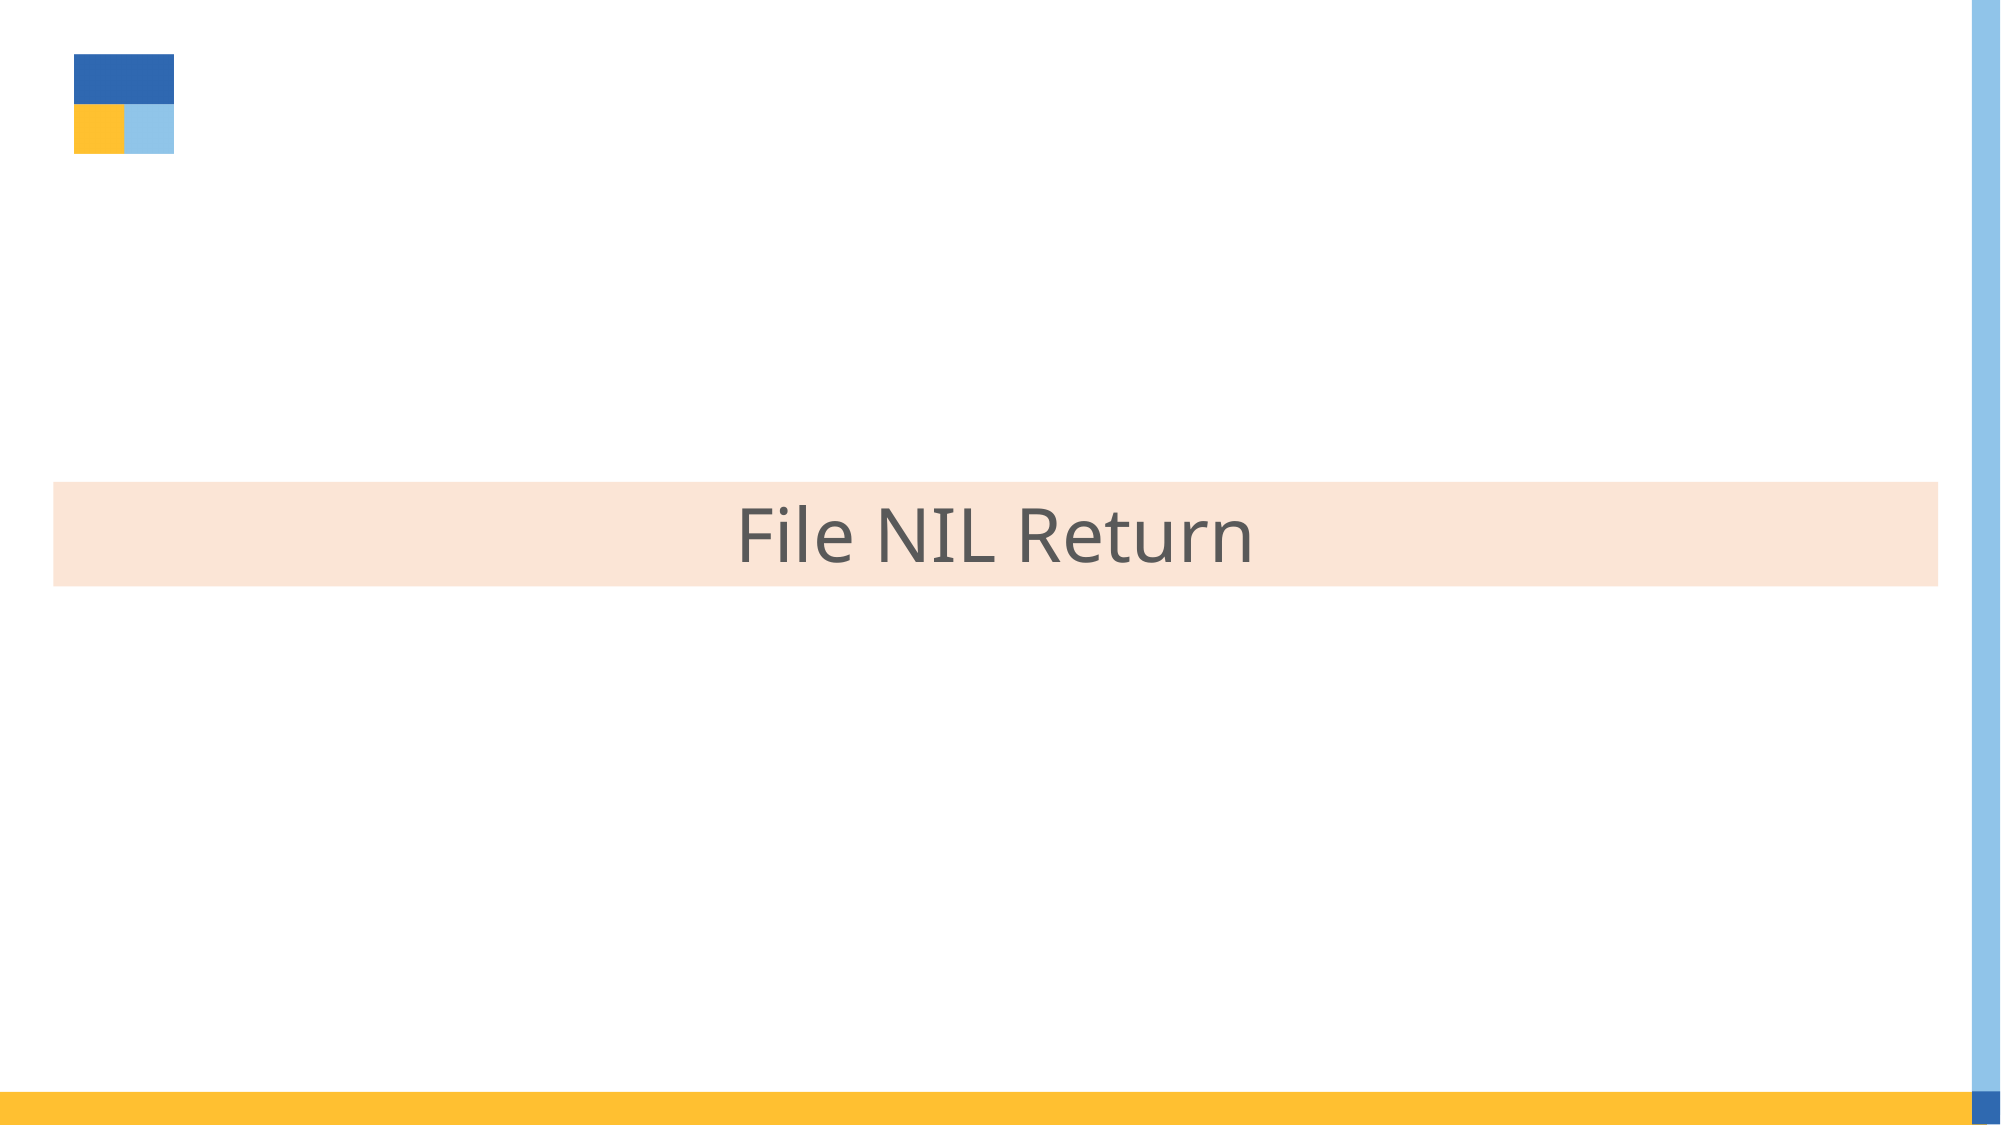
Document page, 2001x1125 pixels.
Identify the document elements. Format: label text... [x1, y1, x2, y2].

title File NIL Return [53, 481, 1939, 587]
picture [74, 54, 174, 154]
